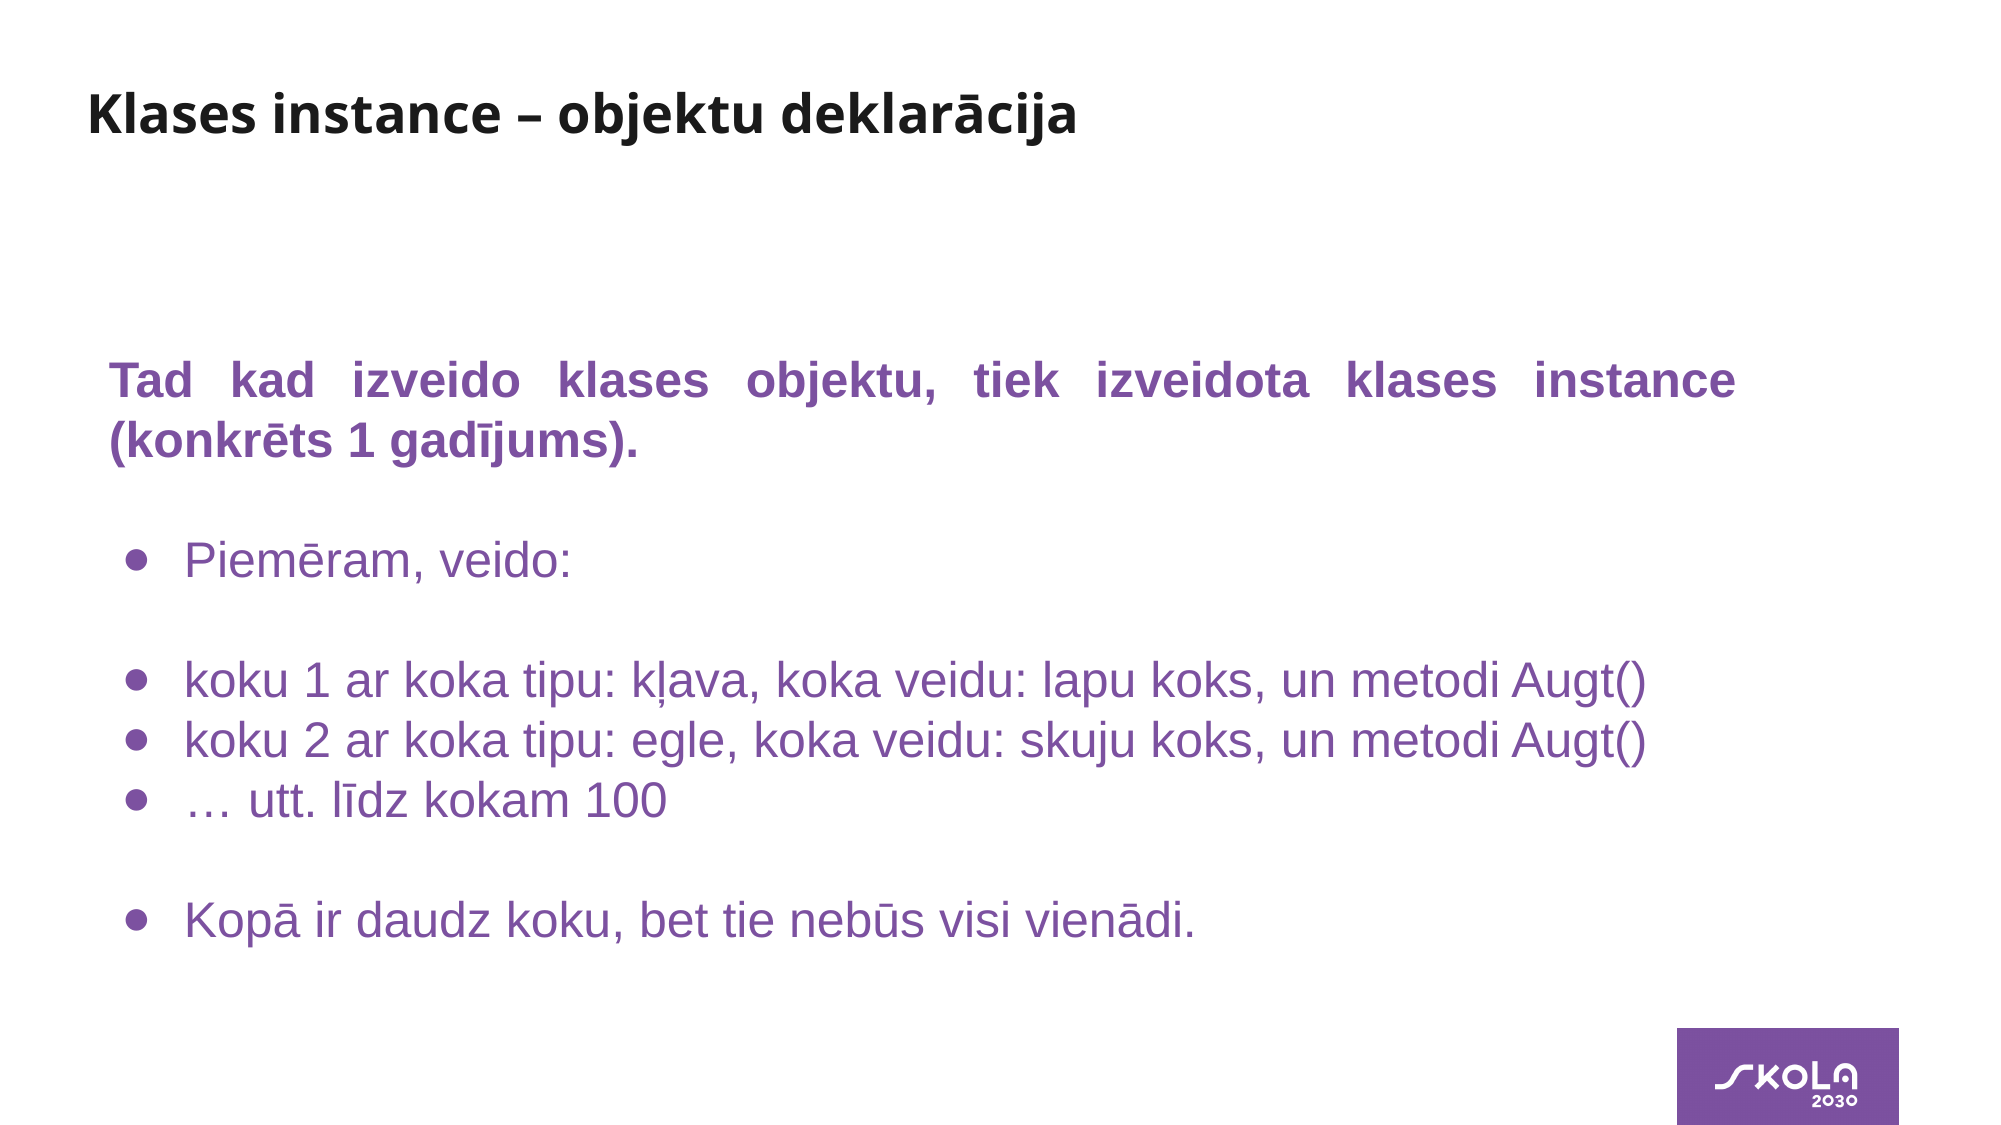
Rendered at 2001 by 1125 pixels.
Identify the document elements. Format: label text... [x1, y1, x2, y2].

list Tad kad izveido klases objektu, tiek izveidota klases instance (konkrēts 1 gadījums). Piemēram, veido: koku 1 ar koka tipu: kļava, koka veidu: lapu koks, un metodi Augt() koku 2 ar koka tipu: egle, koka veidu: skuju koks, un metodi Augt() … utt. līdz kokam 100 Kopā ir daudz koku, bet tie nebūs visi vienādi. [94, 279, 1753, 1014]
picture [1677, 1028, 1899, 1125]
title Klases instance – objektu deklarācija [71, 68, 1479, 280]
